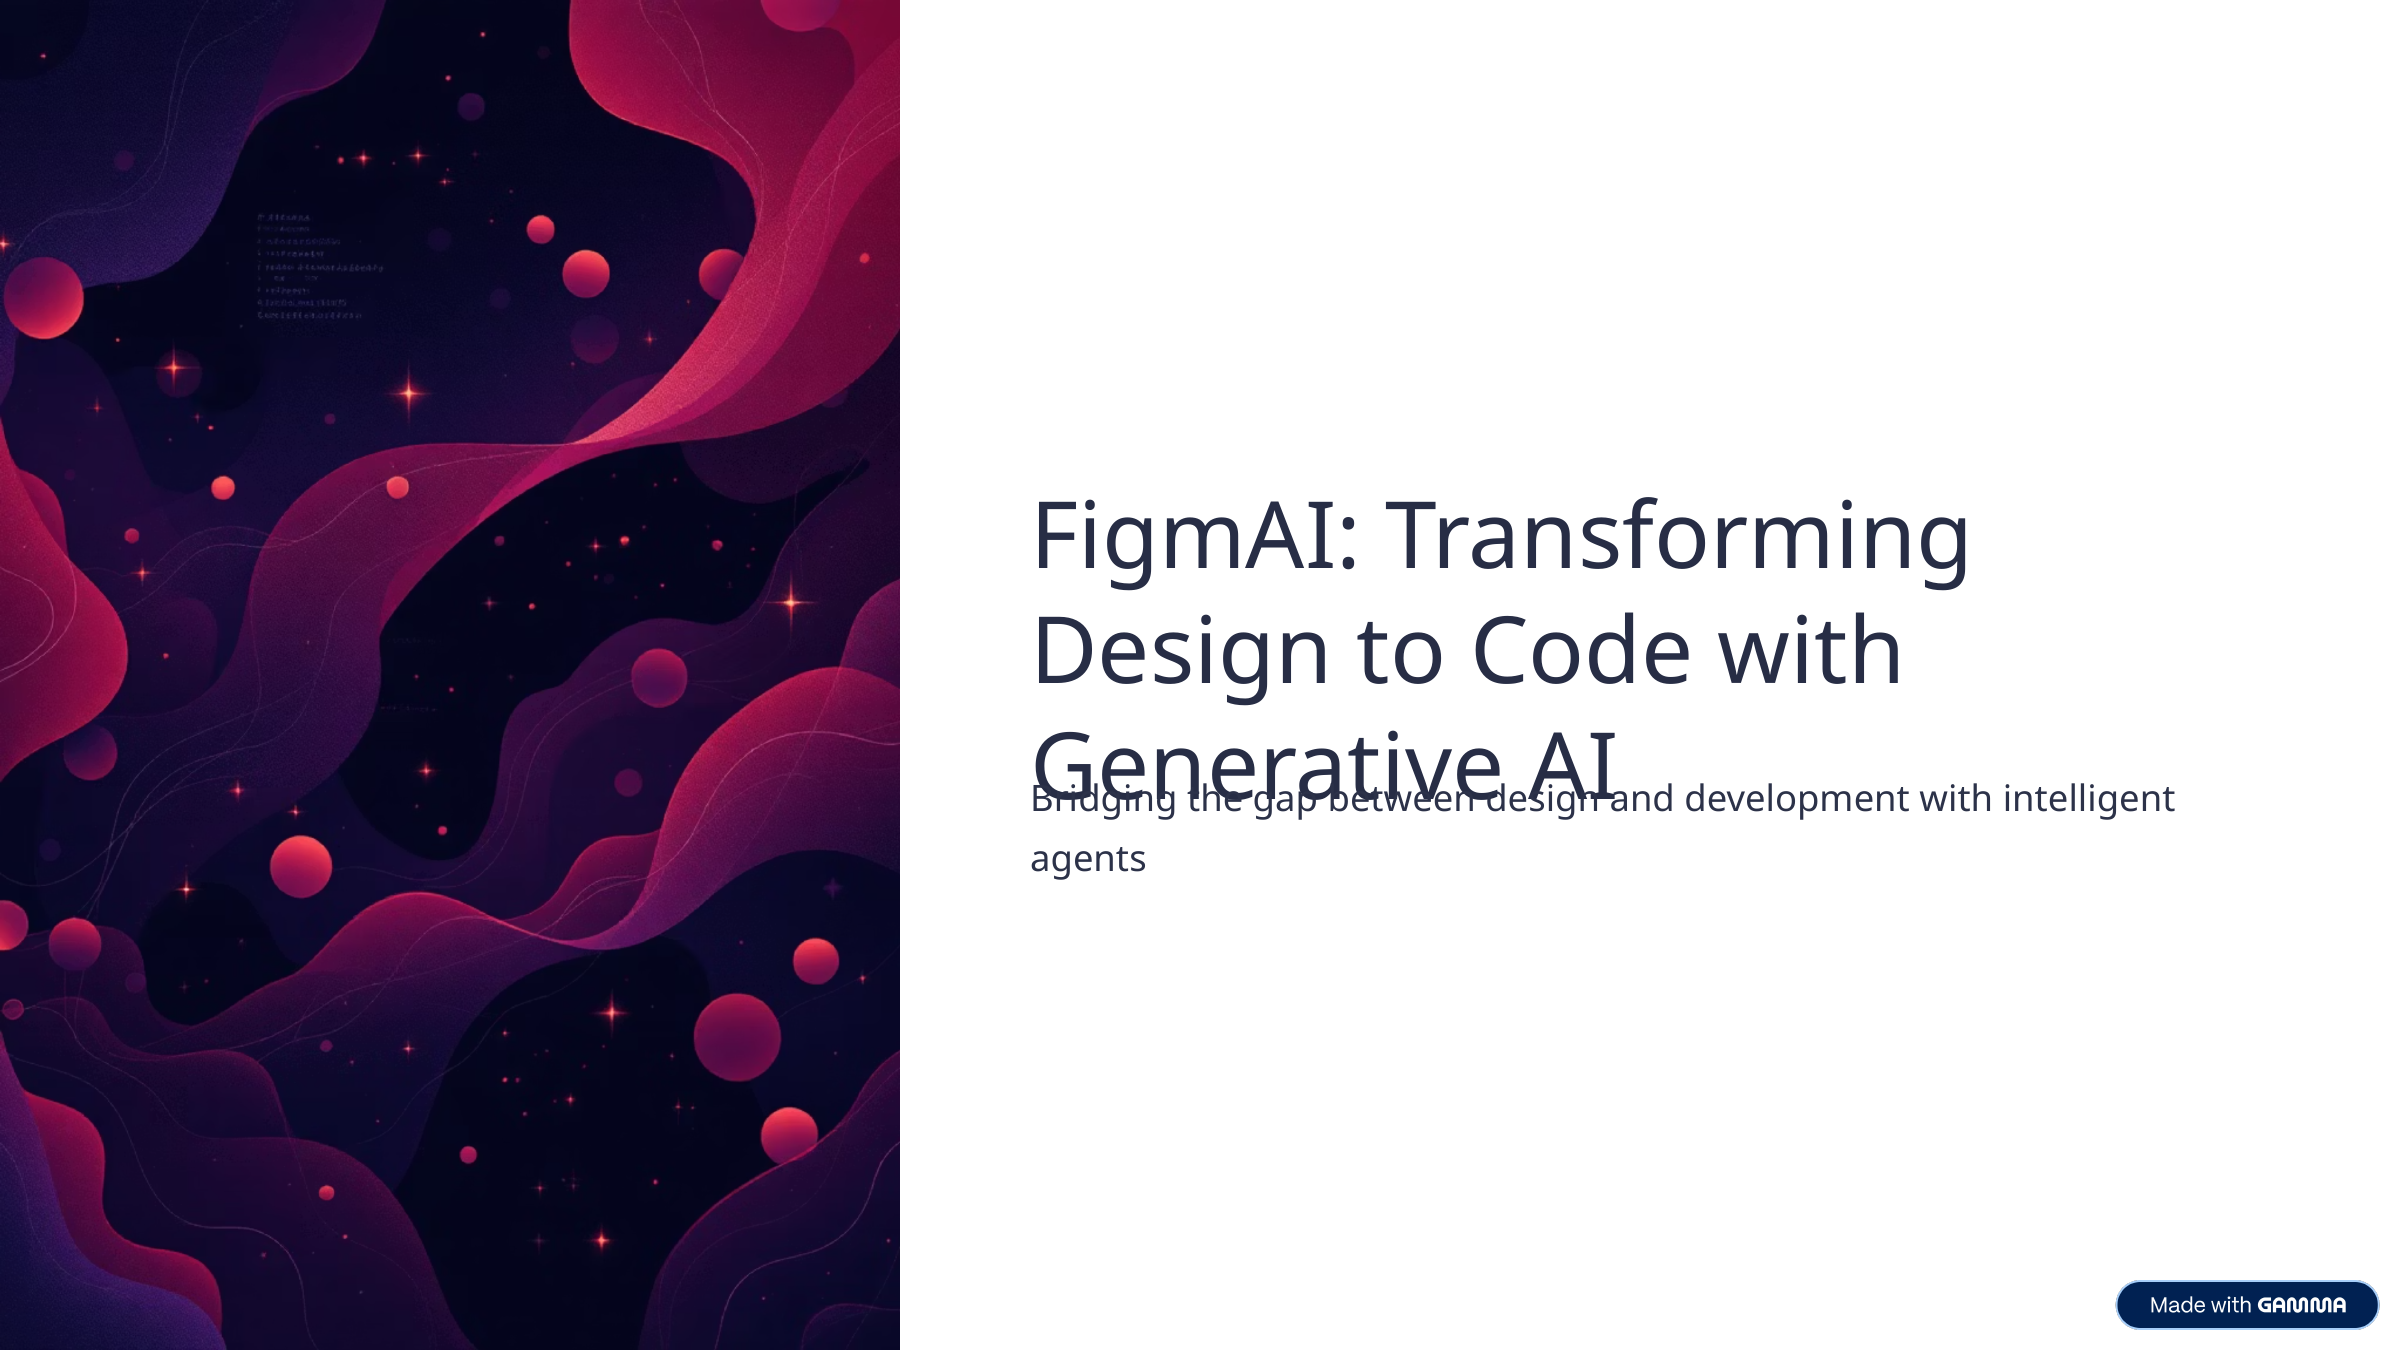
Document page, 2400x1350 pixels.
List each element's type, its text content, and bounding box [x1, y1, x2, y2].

picture [0, 0, 900, 1350]
picture [2106, 1271, 2389, 1339]
text_box FigmAI: Transforming Design to Code with Generative AI [1030, 471, 2270, 704]
text_box Bridging the gap between design and development with intelligent agents [1030, 759, 2270, 879]
